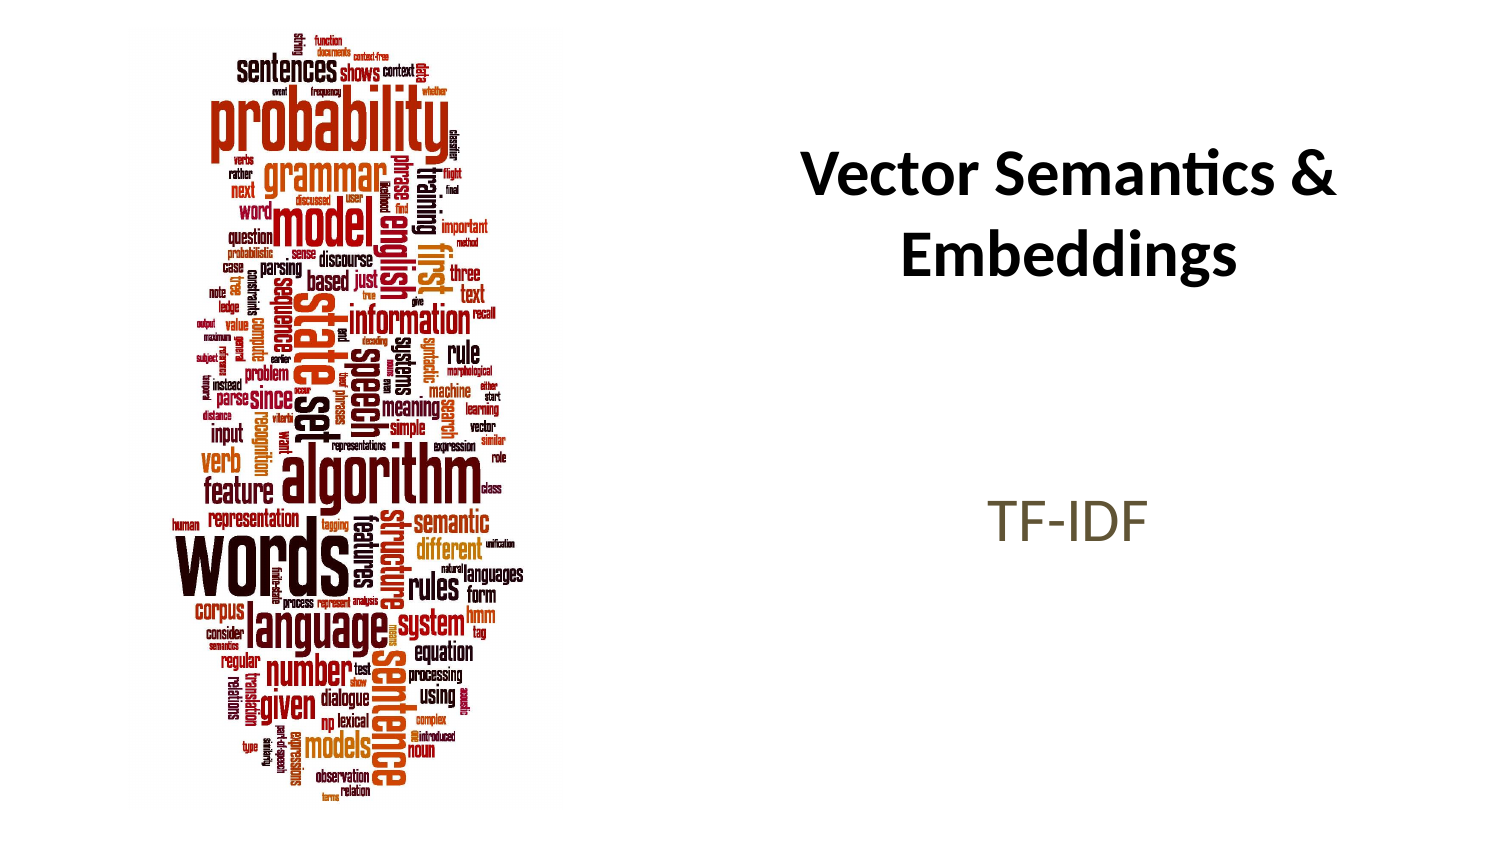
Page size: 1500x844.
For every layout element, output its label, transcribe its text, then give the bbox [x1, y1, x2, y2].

picture [128, 27, 563, 810]
subtitle TF-IDF [750, 471, 1388, 747]
title Vector Semantics & Embeddings [750, 83, 1389, 297]
